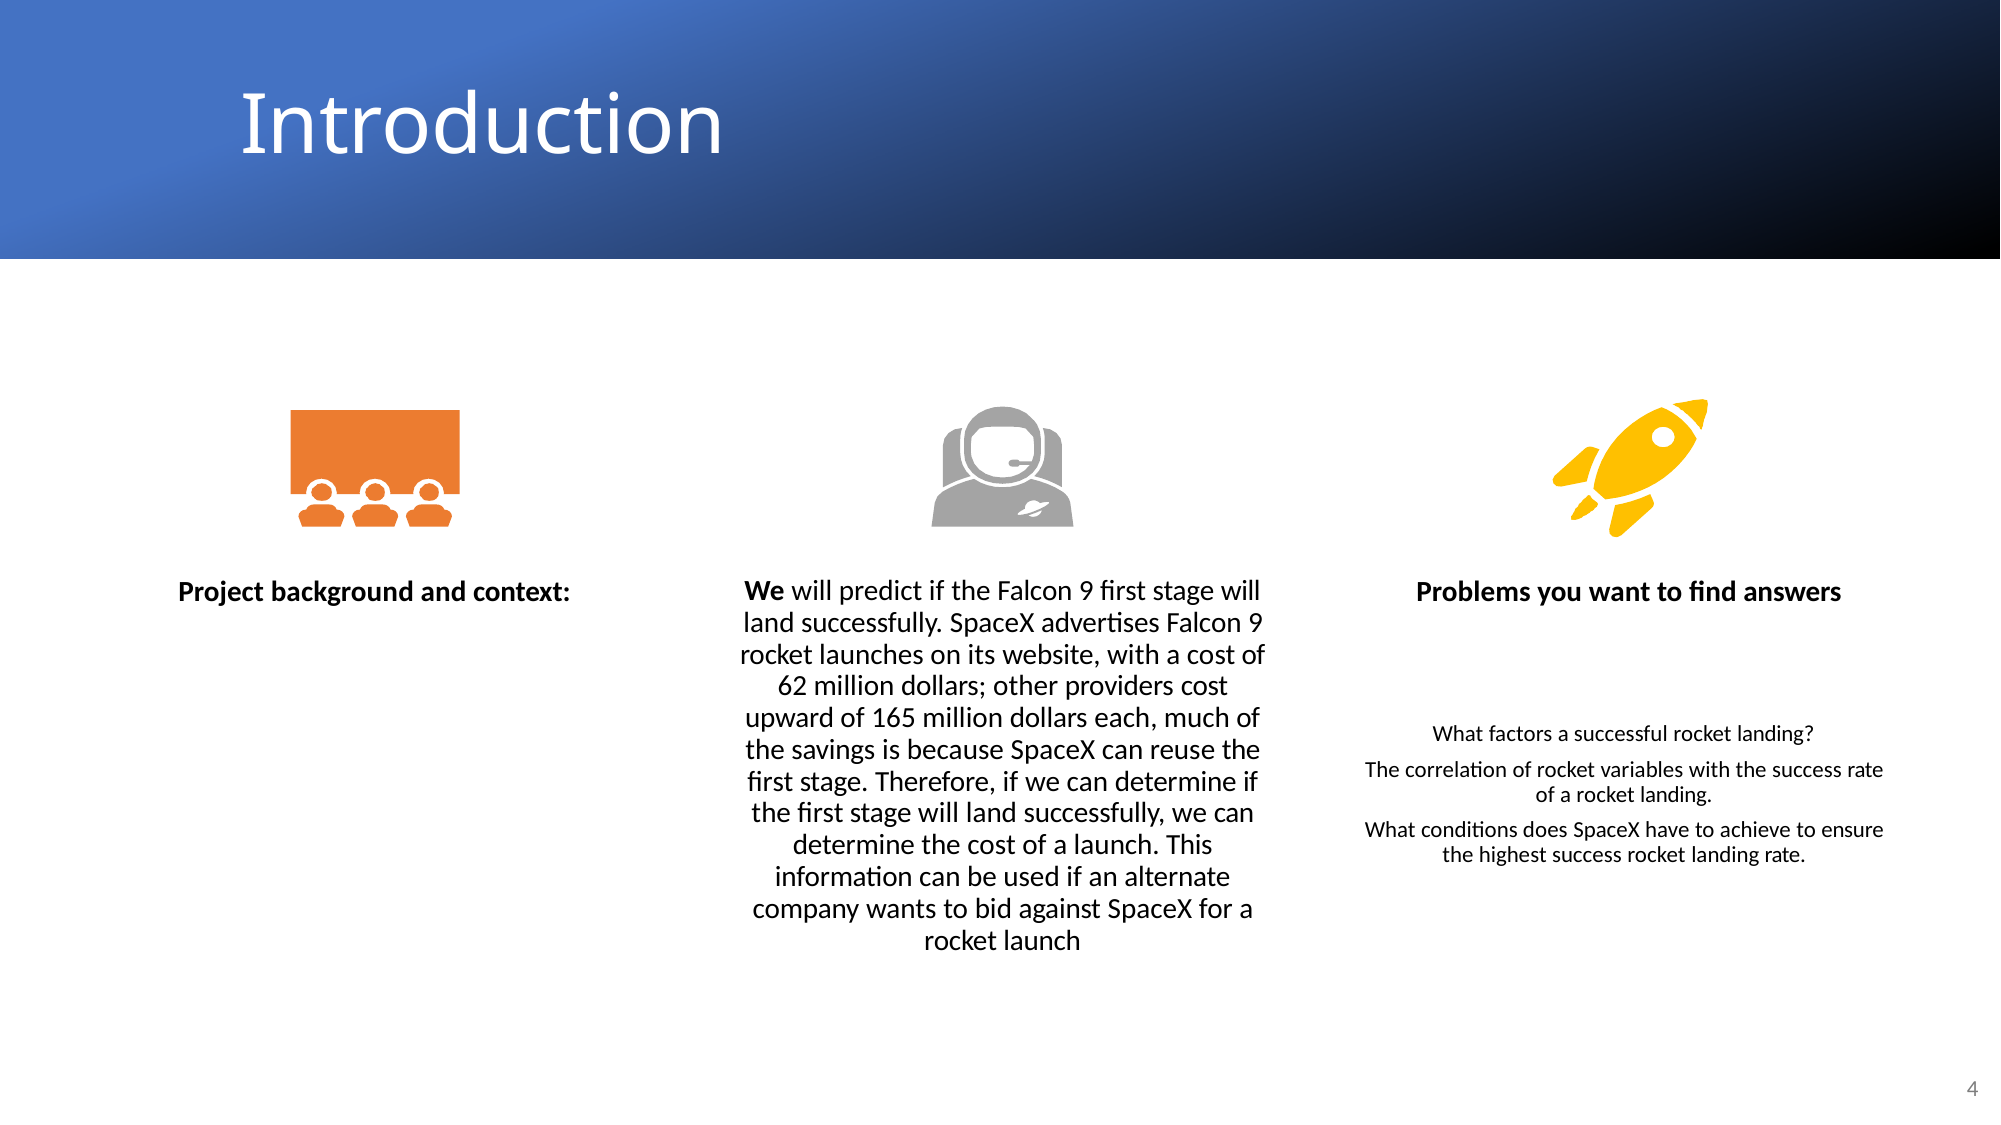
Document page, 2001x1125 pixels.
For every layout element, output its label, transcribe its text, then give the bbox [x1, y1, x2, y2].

text_box [964, 406, 1041, 484]
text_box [1552, 399, 1708, 538]
text_box What factors a successful rocket landing? The correlation of rocket variables with the success rate of a rocket landing. What conditions does SpaceX have to achieve to ensure the highest success rocket landing rate. [1361, 709, 1886, 868]
picture [0, 0, 2000, 259]
text_box [931, 478, 1074, 527]
text_box We will predict if the Falcon 9 first stage will land successfully. SpaceX advertises Falcon 9 rocket launches on its website, with a cost of 62 million dollars; other providers cost upward of 165 million dollars each, much of the savings is because SpaceX can reuse the first stage. Therefore, if we can determine if the first stage will land successfully, we can determine the cost of a launch. This information can be used if an alternate company wants to bid against SpaceX for a rocket launch [735, 570, 1269, 957]
text_box Project background and context: [176, 570, 573, 608]
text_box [290, 409, 460, 527]
text_box [1034, 427, 1062, 488]
text_box [942, 427, 971, 488]
text_box Problems you want to find answers [1414, 570, 1845, 608]
text_box 4 [1964, 1071, 1981, 1102]
